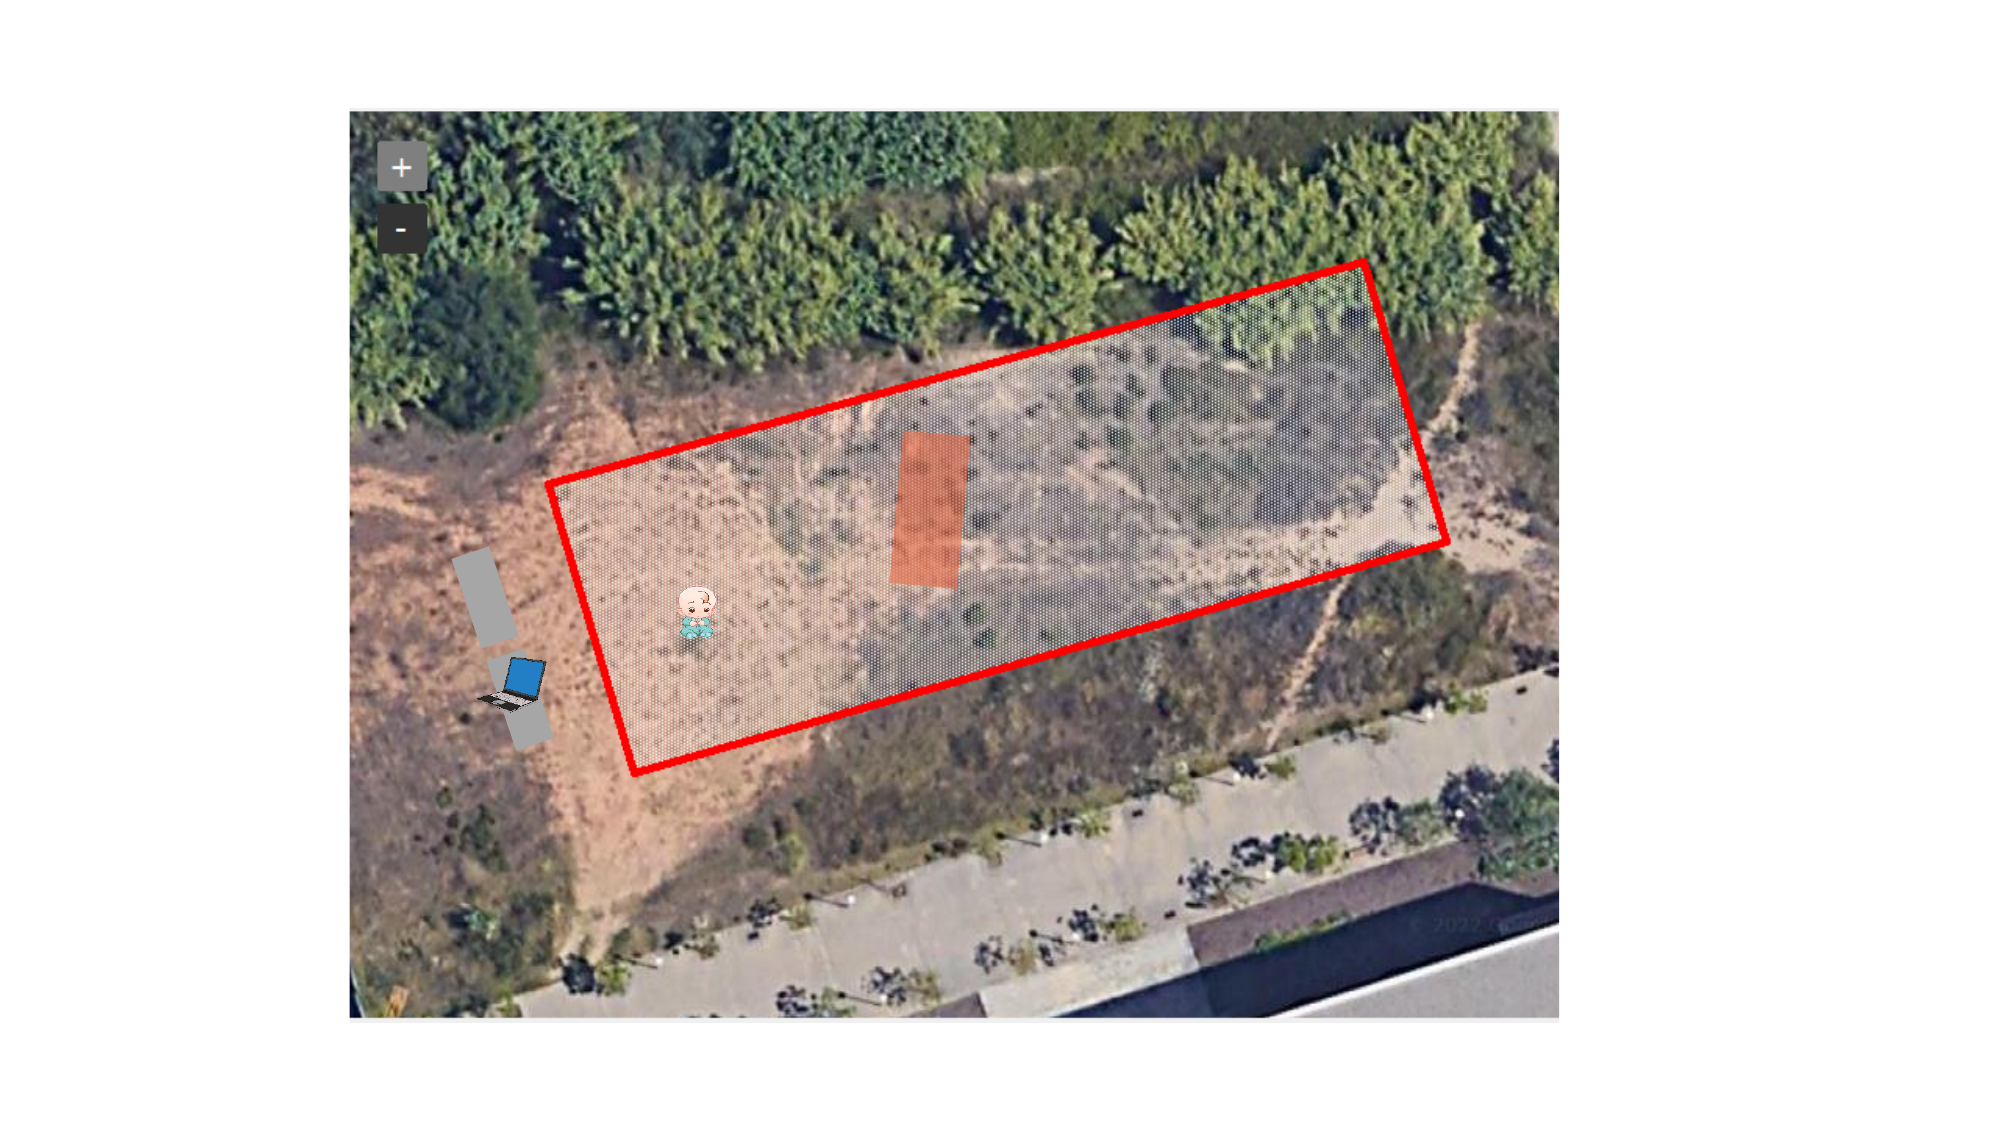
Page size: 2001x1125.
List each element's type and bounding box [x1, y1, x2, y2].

text_box [349, 108, 1560, 1023]
